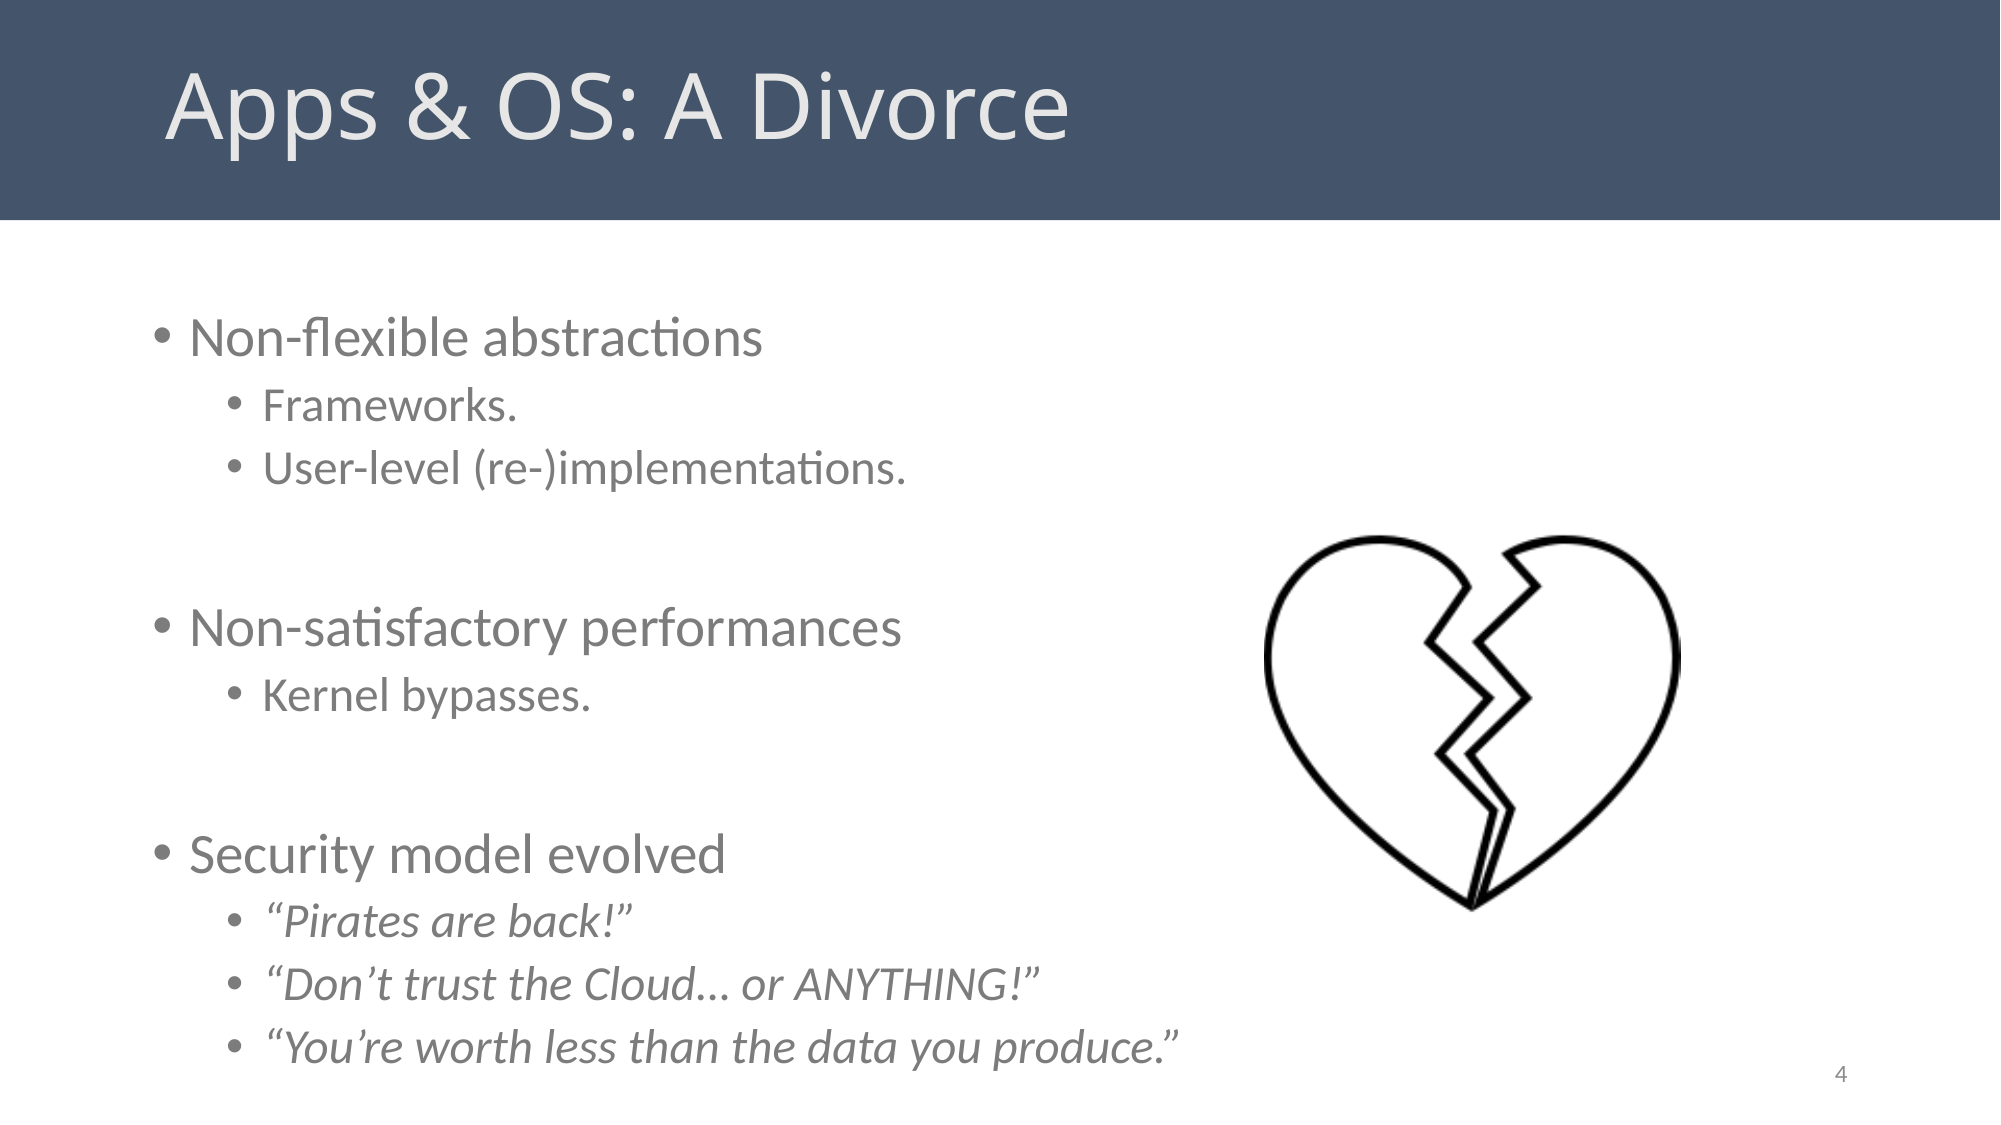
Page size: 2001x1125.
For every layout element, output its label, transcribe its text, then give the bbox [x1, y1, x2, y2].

title Apps & OS: A Divorce [0, 0, 2000, 221]
slide_number 4 [1412, 1042, 1863, 1103]
list Non-flexible abstractions Frameworks. User-level (re-)implementations. Non-satisfactory performances Kernel bypasses. Security model evolved “Pirates are back!” “Don’t trust the Cloud… or ANYTHING!” “You’re worth less than the data you produce.” [137, 299, 1863, 1086]
picture [1264, 515, 1681, 933]
